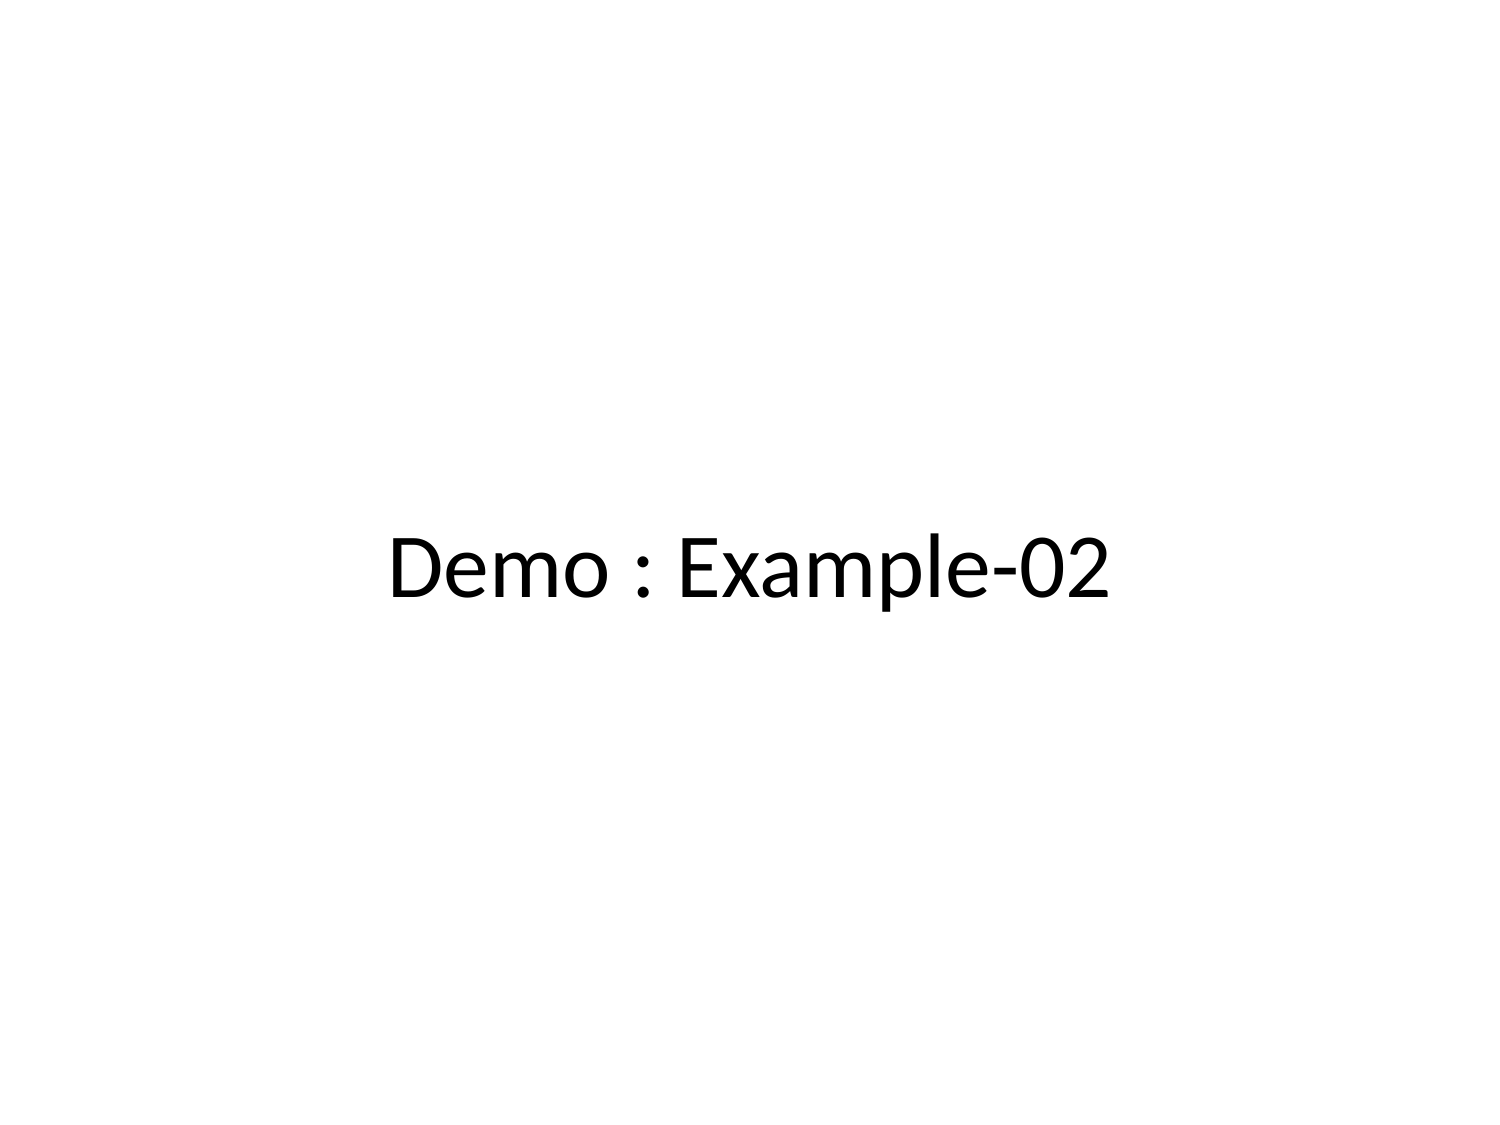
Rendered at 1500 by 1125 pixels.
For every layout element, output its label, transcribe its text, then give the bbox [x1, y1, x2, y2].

title Demo : Example-02 [75, 45, 1425, 1076]
